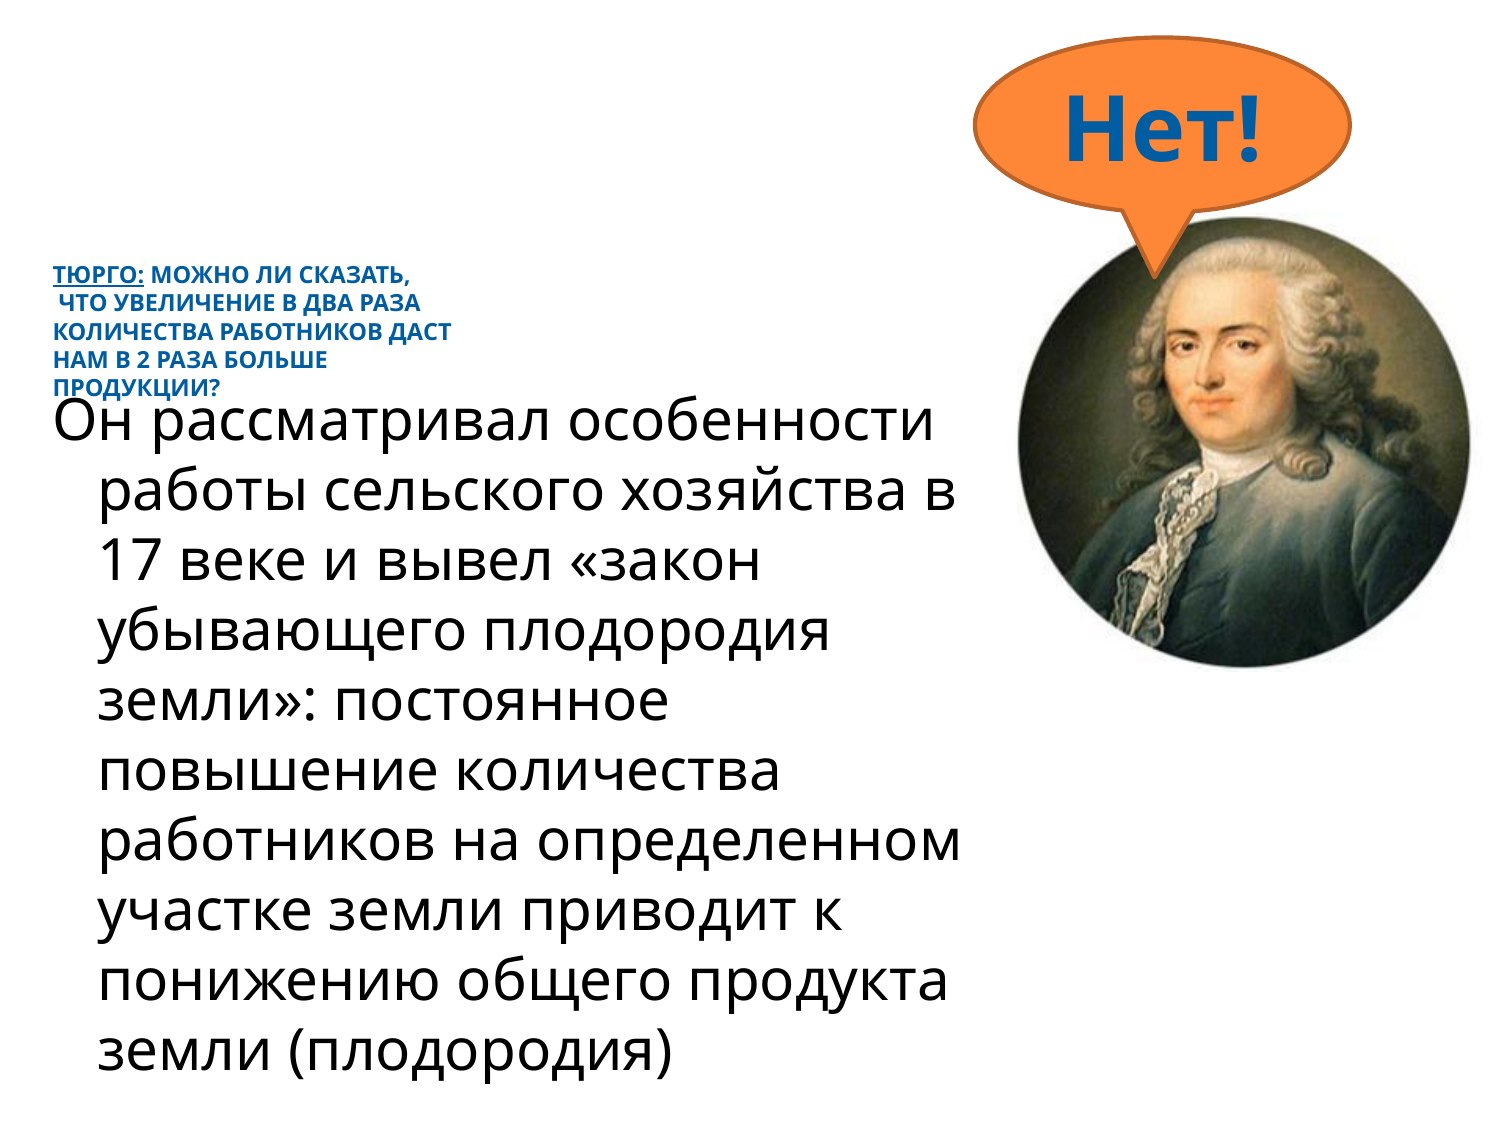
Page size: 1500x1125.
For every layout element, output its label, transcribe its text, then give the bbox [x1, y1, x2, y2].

picture [993, 211, 1500, 673]
text_box Нет! [972, 35, 1352, 209]
title ТЮРГО: МОЖНО ЛИ СКАЗАТЬ, ЧТО УВЕЛИЧЕНИЕ В ДВА РАЗА КОЛИЧЕСТВА РАБОТНИКОВ ДАСТ НАМ В 2 РАЗА БОЛЬШЕ ПРОДУКЦИИ? [37, 249, 987, 374]
list Он рассматривал особенности работы сельского хозяйства в 17 веке и вывел «закон убывающего плодородия земли»: постоянное повышение количества работников на определенном участке земли приводит к понижению общего продукта земли (плодородия) [37, 374, 1026, 1125]
